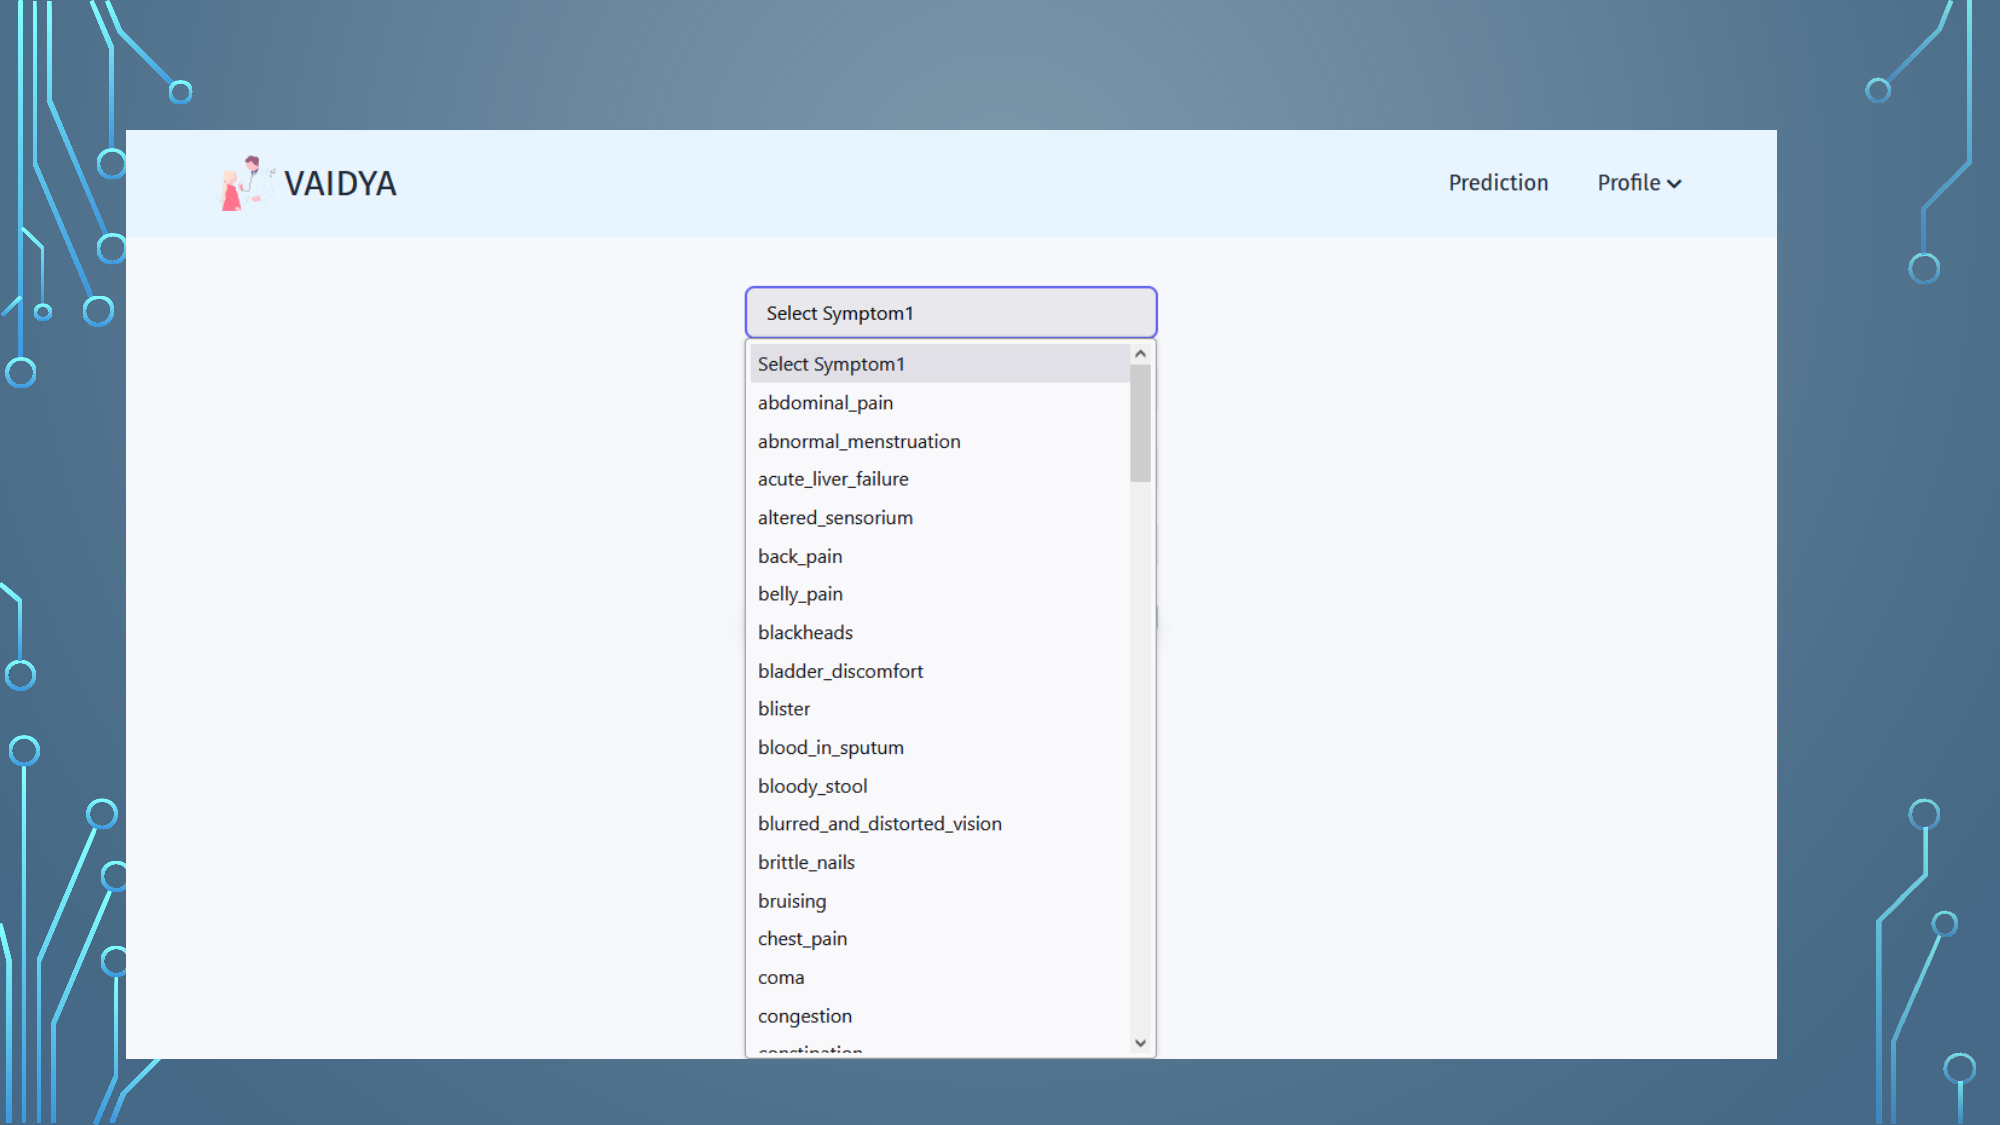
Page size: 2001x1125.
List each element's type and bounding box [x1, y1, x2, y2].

picture [126, 130, 1778, 1059]
